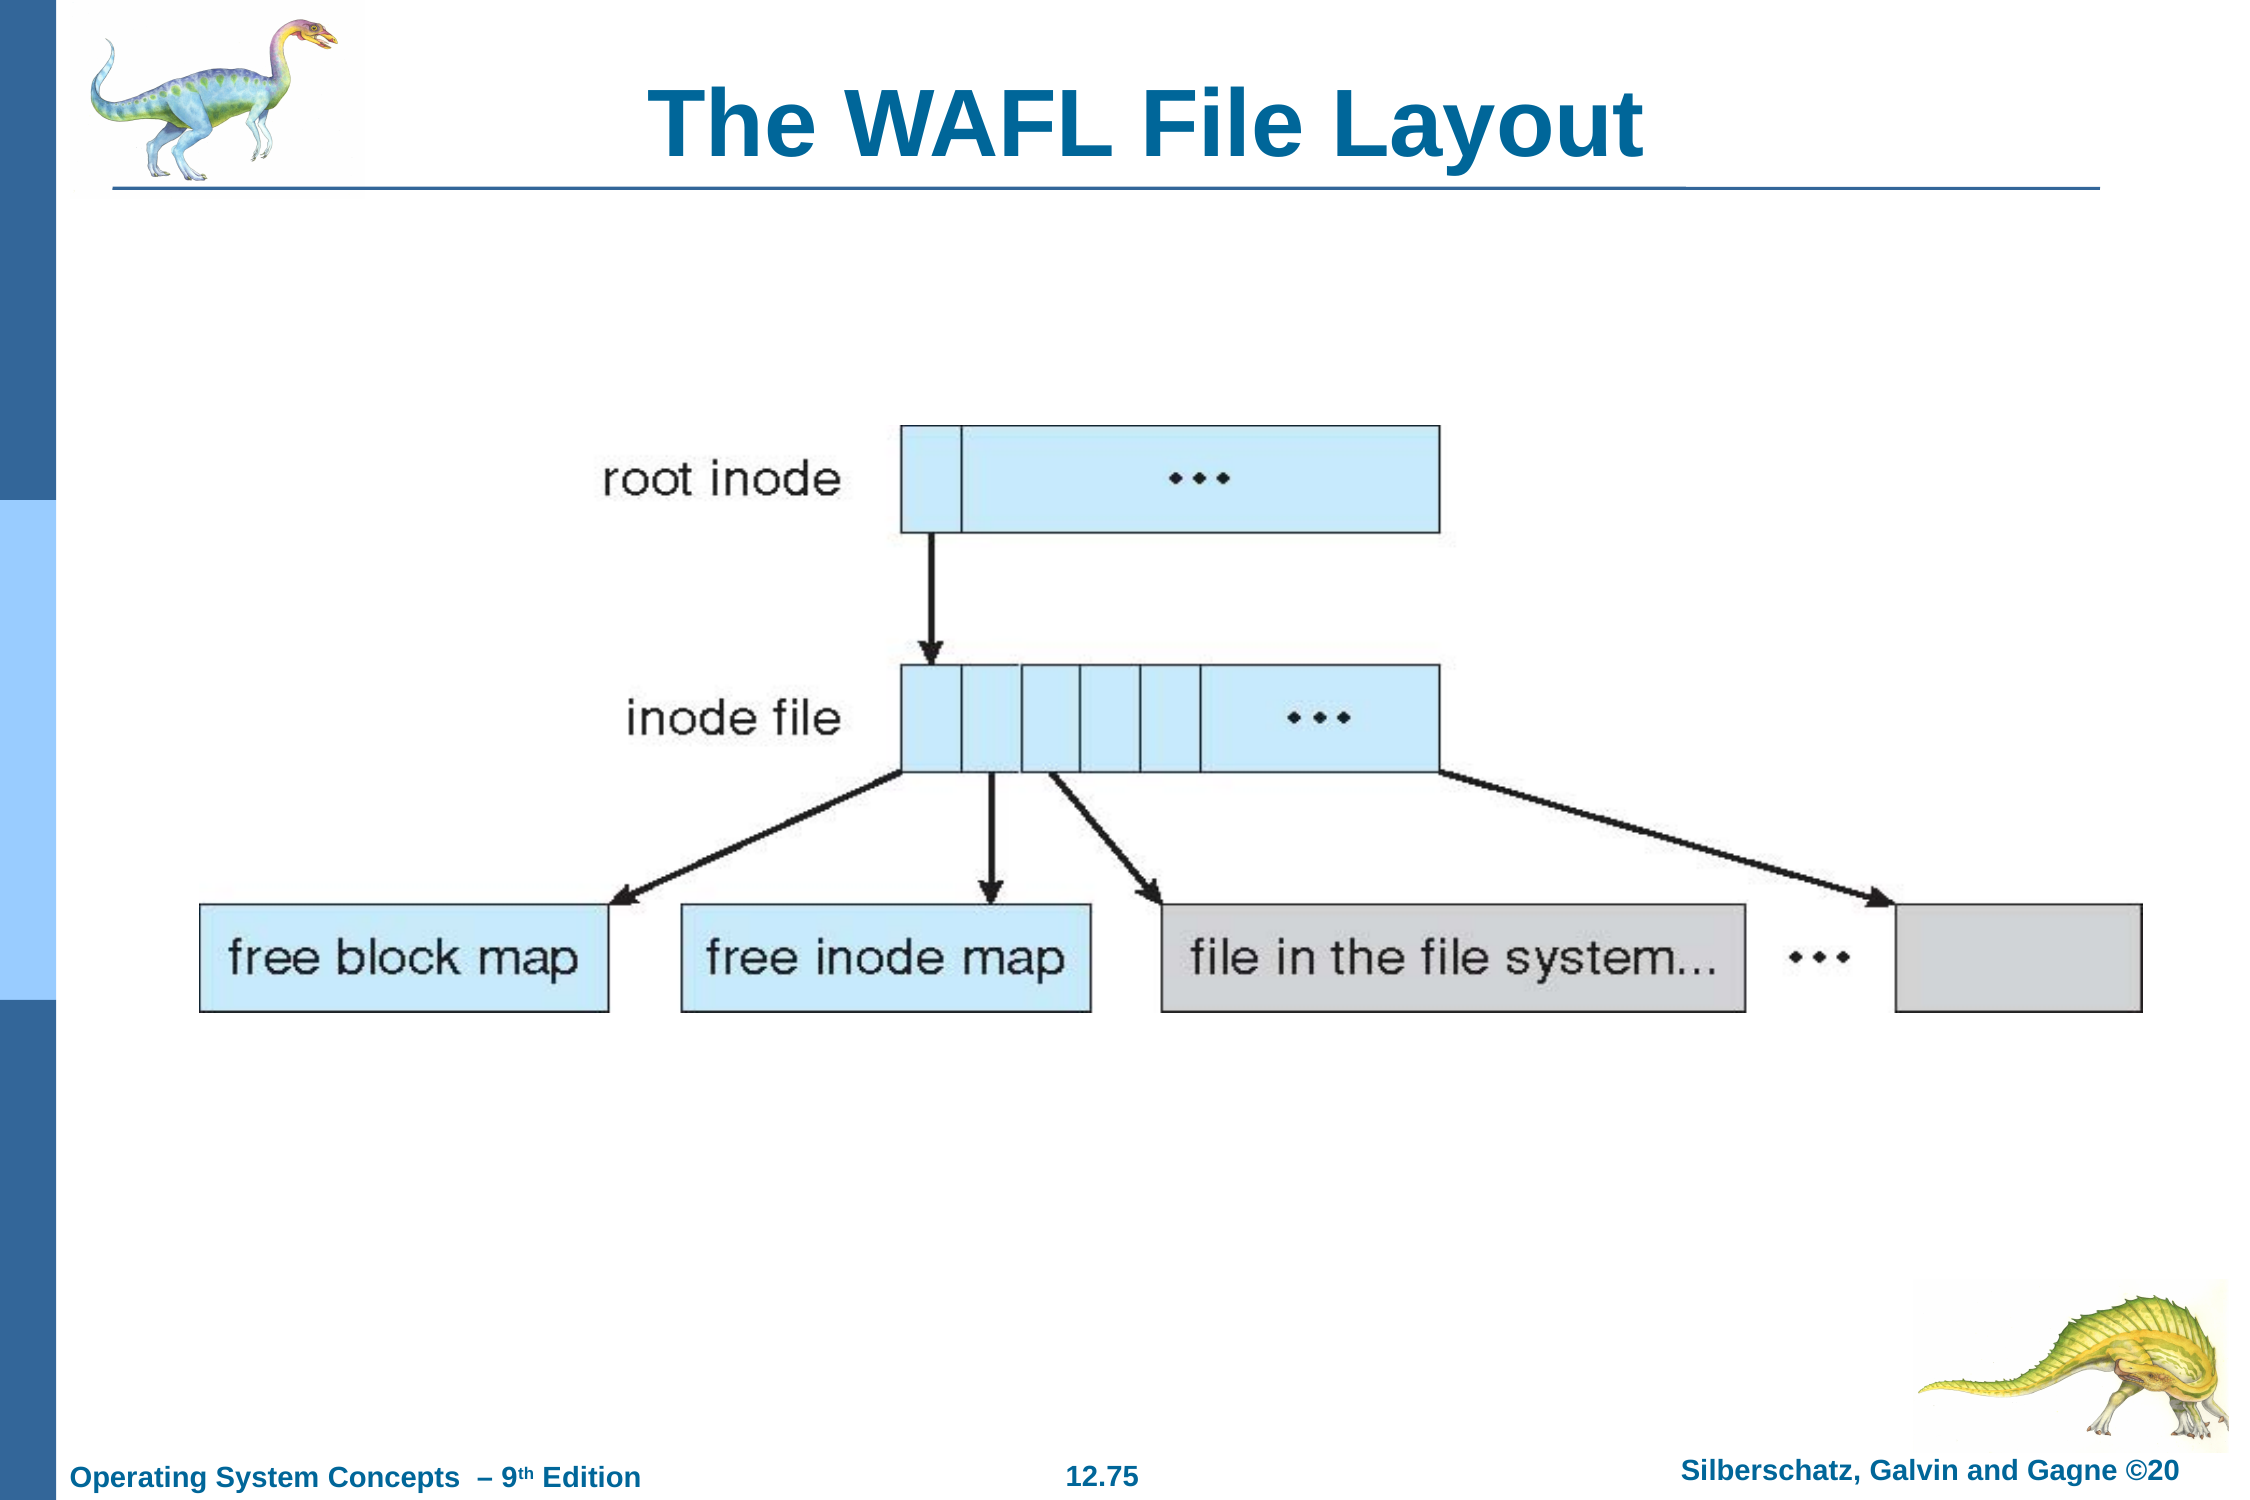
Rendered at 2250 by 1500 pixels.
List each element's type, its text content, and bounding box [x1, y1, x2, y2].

picture [70, 0, 365, 199]
picture [1913, 1279, 2229, 1453]
picture [199, 424, 2143, 1013]
title The WAFL File Layout [155, 60, 2138, 187]
